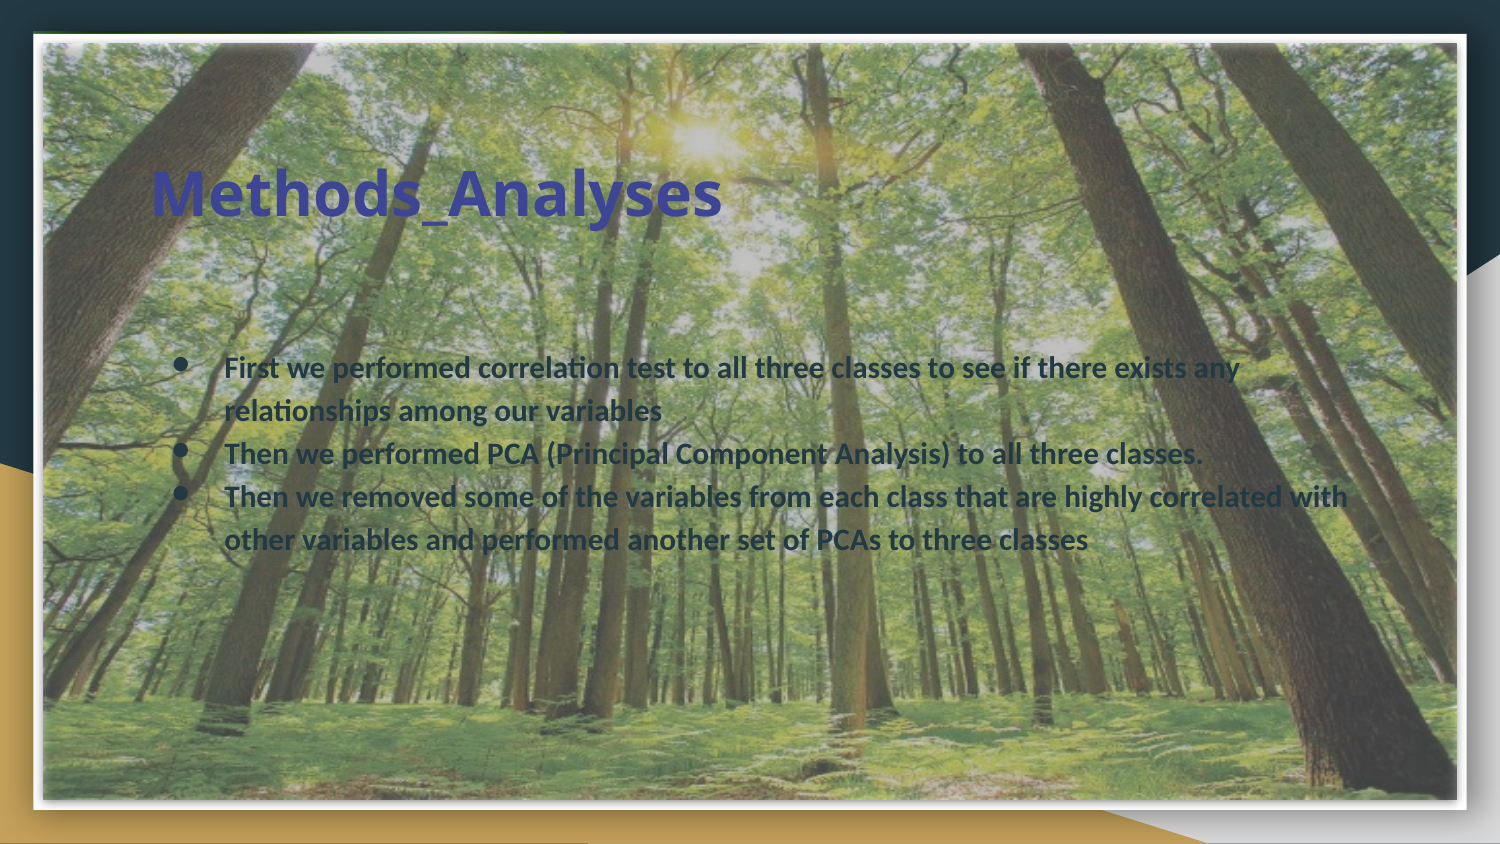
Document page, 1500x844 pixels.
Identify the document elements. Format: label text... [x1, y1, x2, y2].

list First we performed correlation test to all three classes to see if there exists any relationships among our variables Then we performed PCA (Principal Component Analysis) to all three classes. Then we removed some of the variables from each class that are highly correlated with other variables and performed another set of PCAs to three classes [134, 326, 1366, 729]
title Methods_Analyses [134, 138, 1366, 296]
